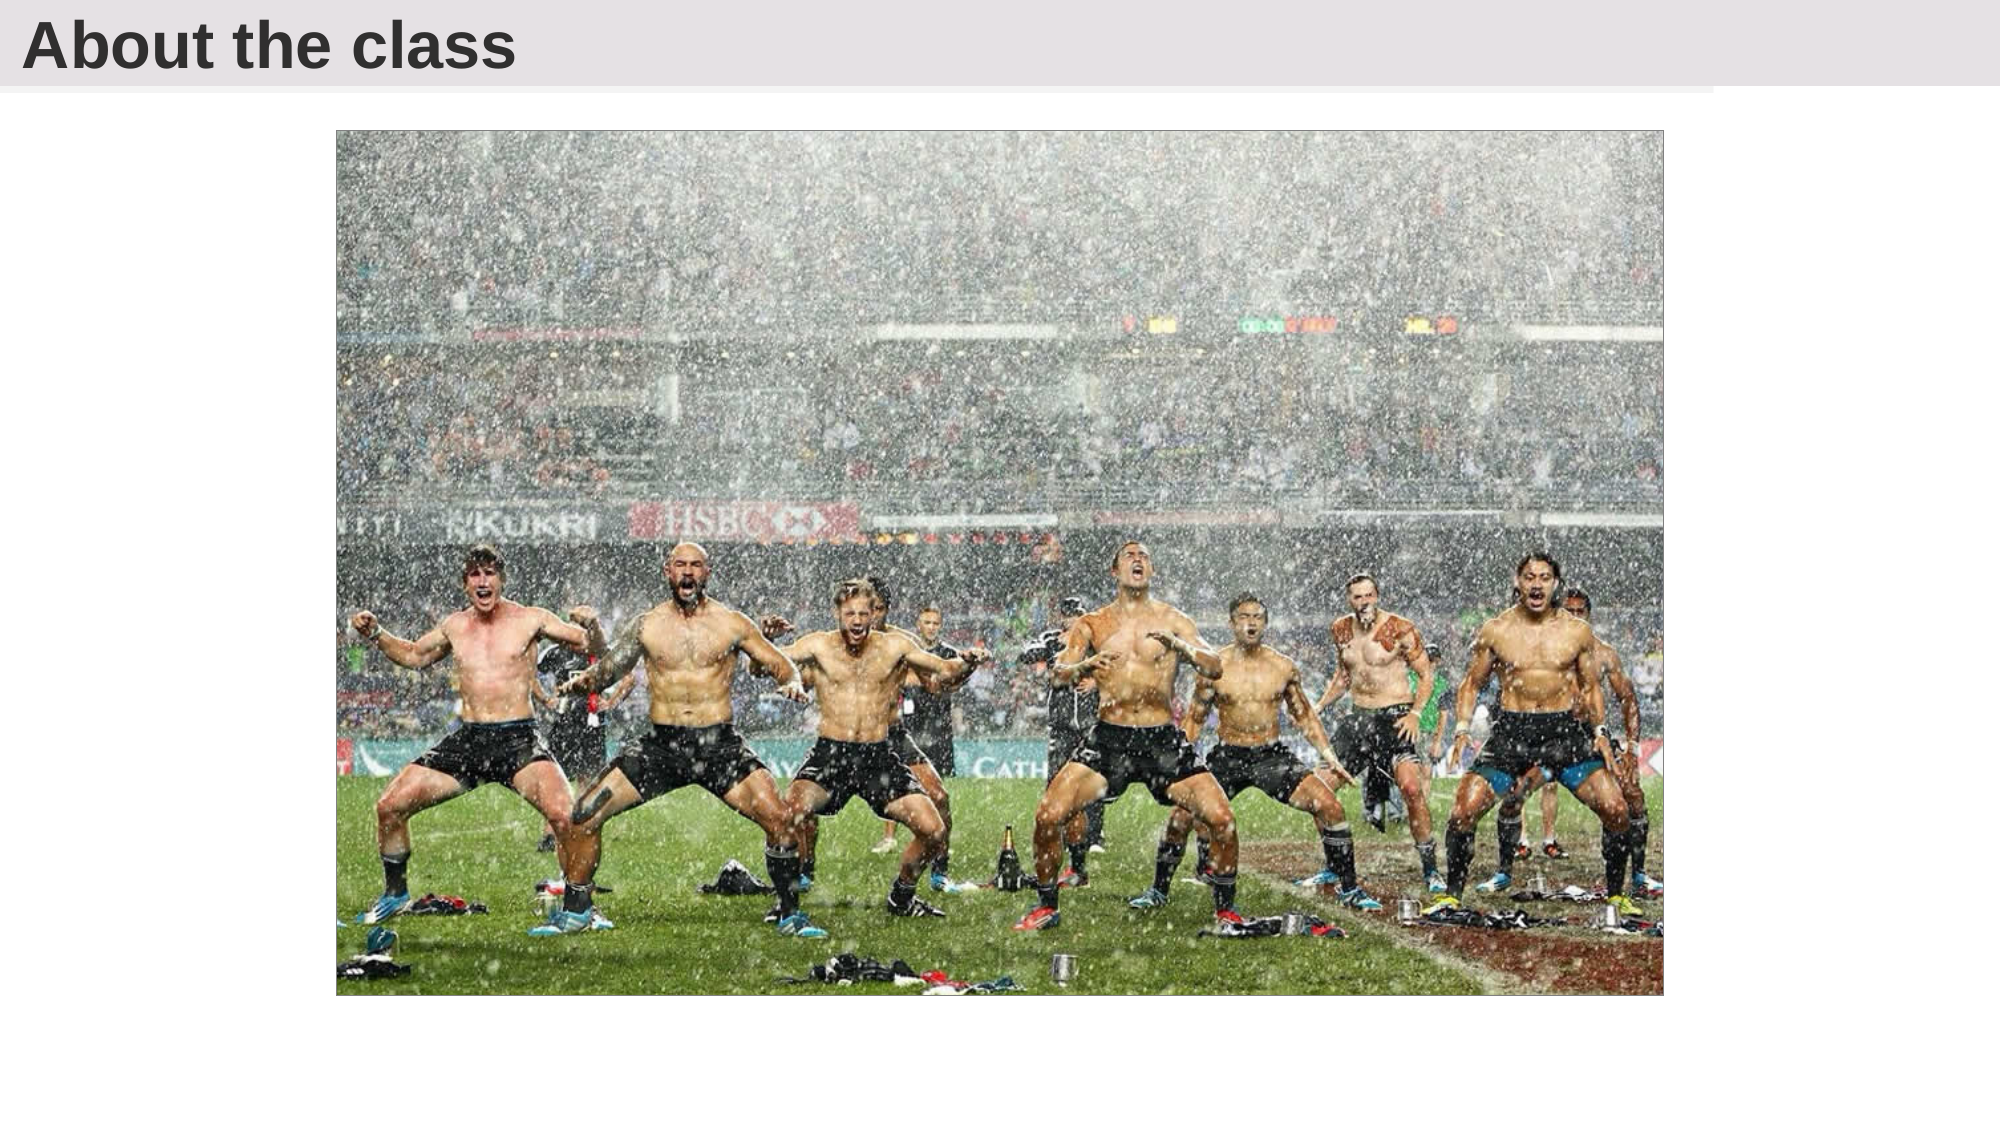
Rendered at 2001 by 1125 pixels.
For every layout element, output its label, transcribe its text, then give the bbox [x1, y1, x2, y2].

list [336, 130, 1664, 996]
title About the class [0, 0, 2000, 86]
